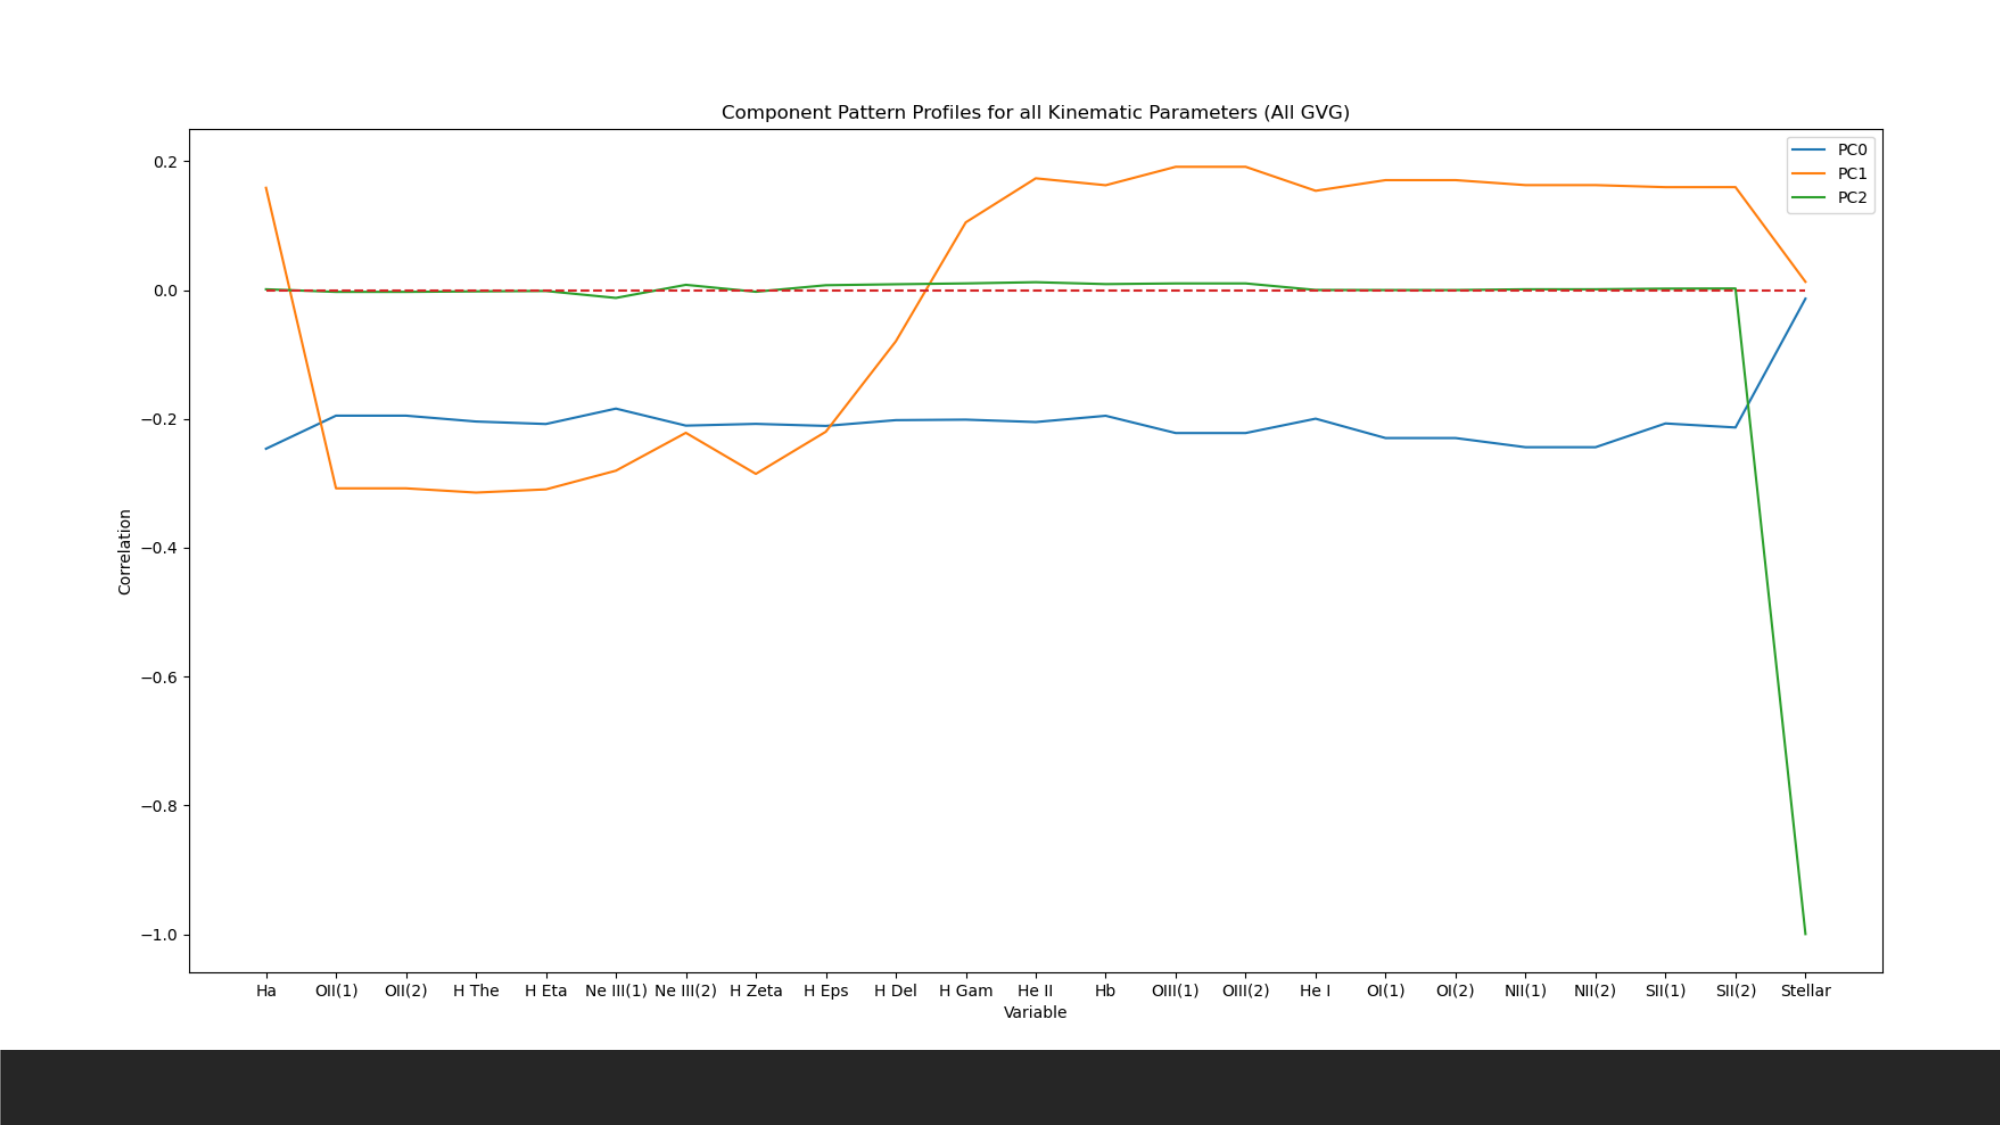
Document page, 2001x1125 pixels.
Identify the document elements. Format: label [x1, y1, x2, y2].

picture [105, 80, 1895, 1045]
